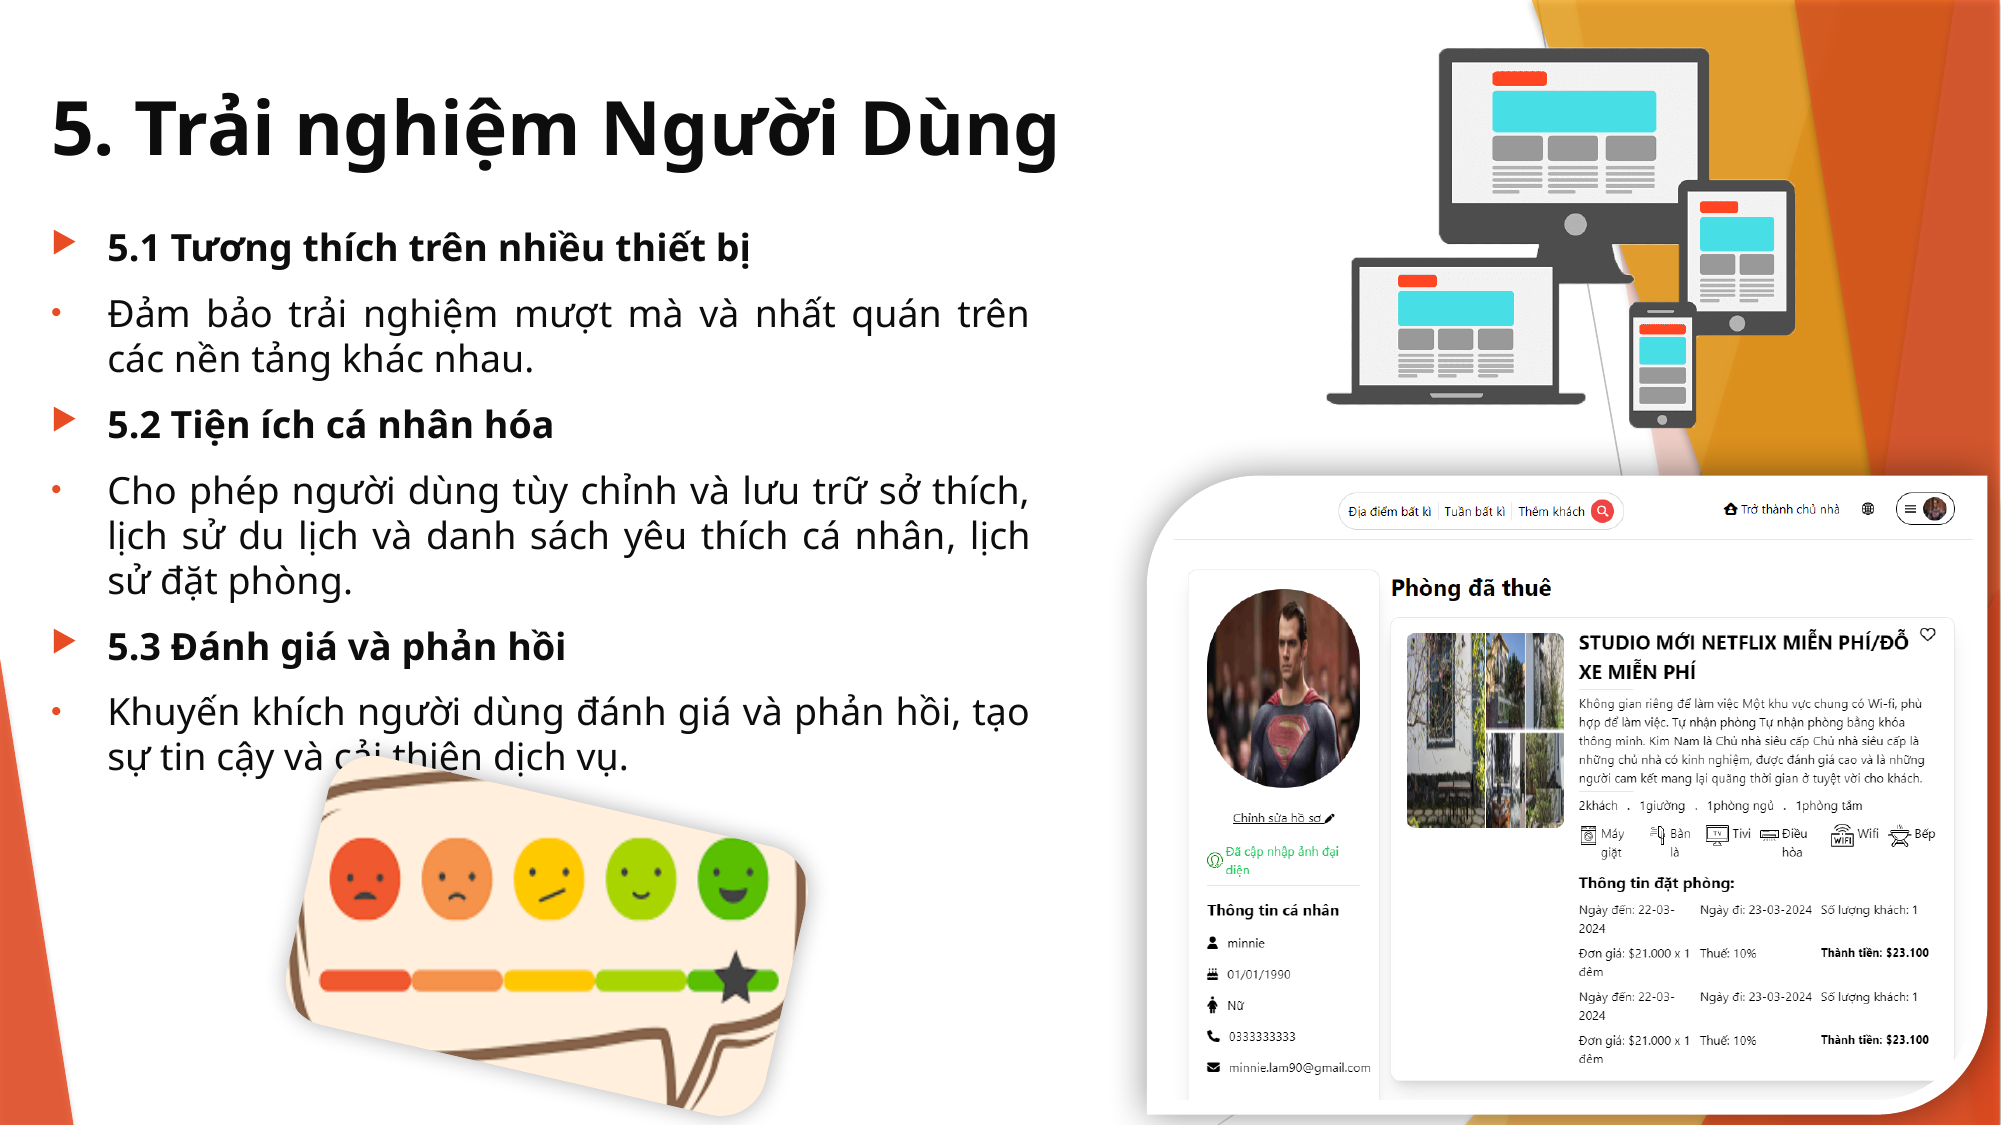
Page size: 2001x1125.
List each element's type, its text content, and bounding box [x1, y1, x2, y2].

list 5.1 Tương thích trên nhiều thiết bị Đảm bảo trải nghiệm mượt mà và nhất quán trên các nền tảng khác nhau. 5.2 Tiện ích cá nhân hóa Cho phép người dùng tùy chỉnh và lưu trữ sở thích, lịch sử du lịch và danh sách yêu thích cá nhân, lịch sử đặt phòng. 5.3 Đánh giá và phản hồi Khuyến khích người dùng đánh giá và phản hồi, tạo sự tin cậy và cải thiện dịch vụ. [36, 216, 1046, 798]
title 5. Trải nghiệm Người Dùng [36, 72, 1308, 290]
picture [1153, 482, 1981, 1108]
picture [1313, 35, 1816, 443]
picture [285, 755, 808, 1116]
